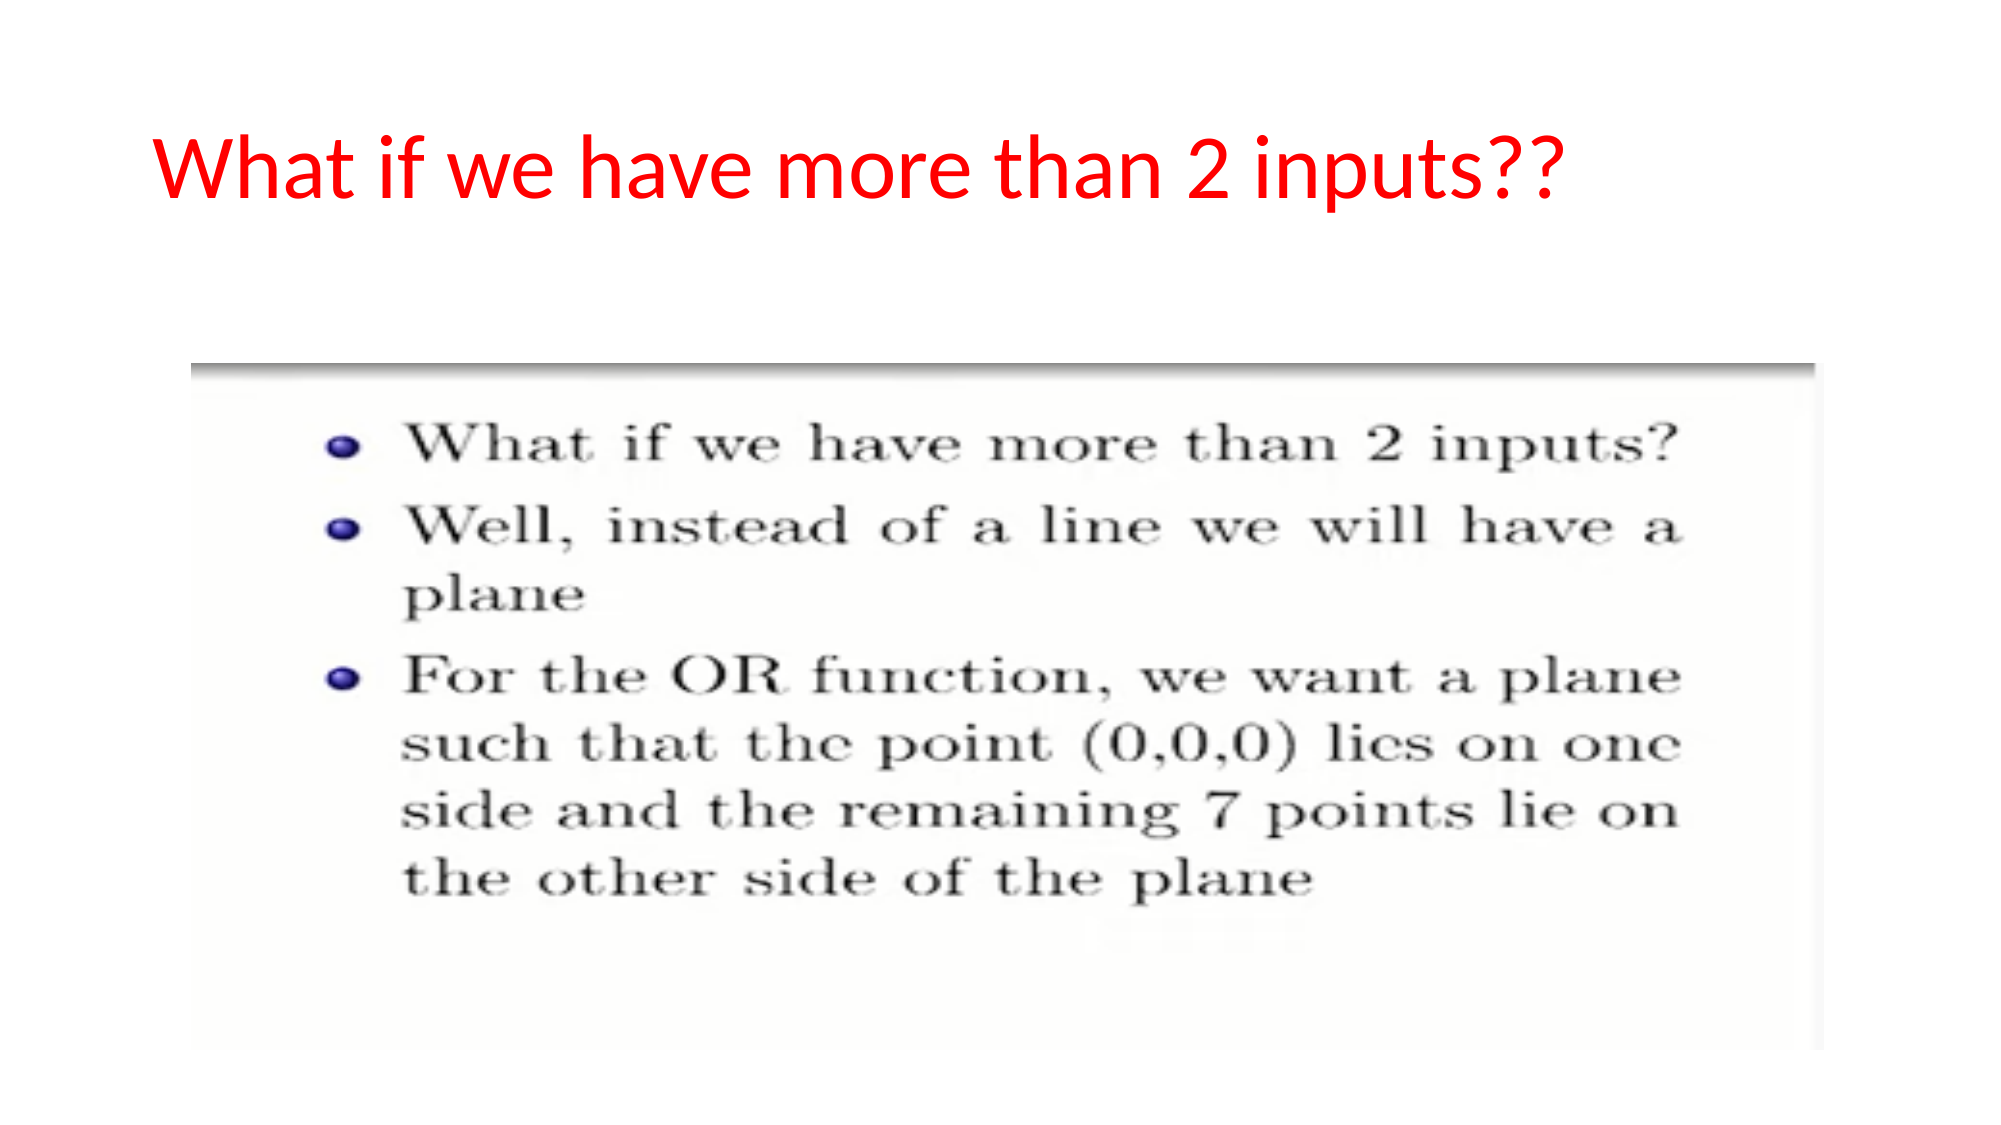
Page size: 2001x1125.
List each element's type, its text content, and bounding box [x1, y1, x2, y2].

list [191, 363, 1824, 1051]
title What if we have more than 2 inputs?? [137, 59, 1863, 278]
